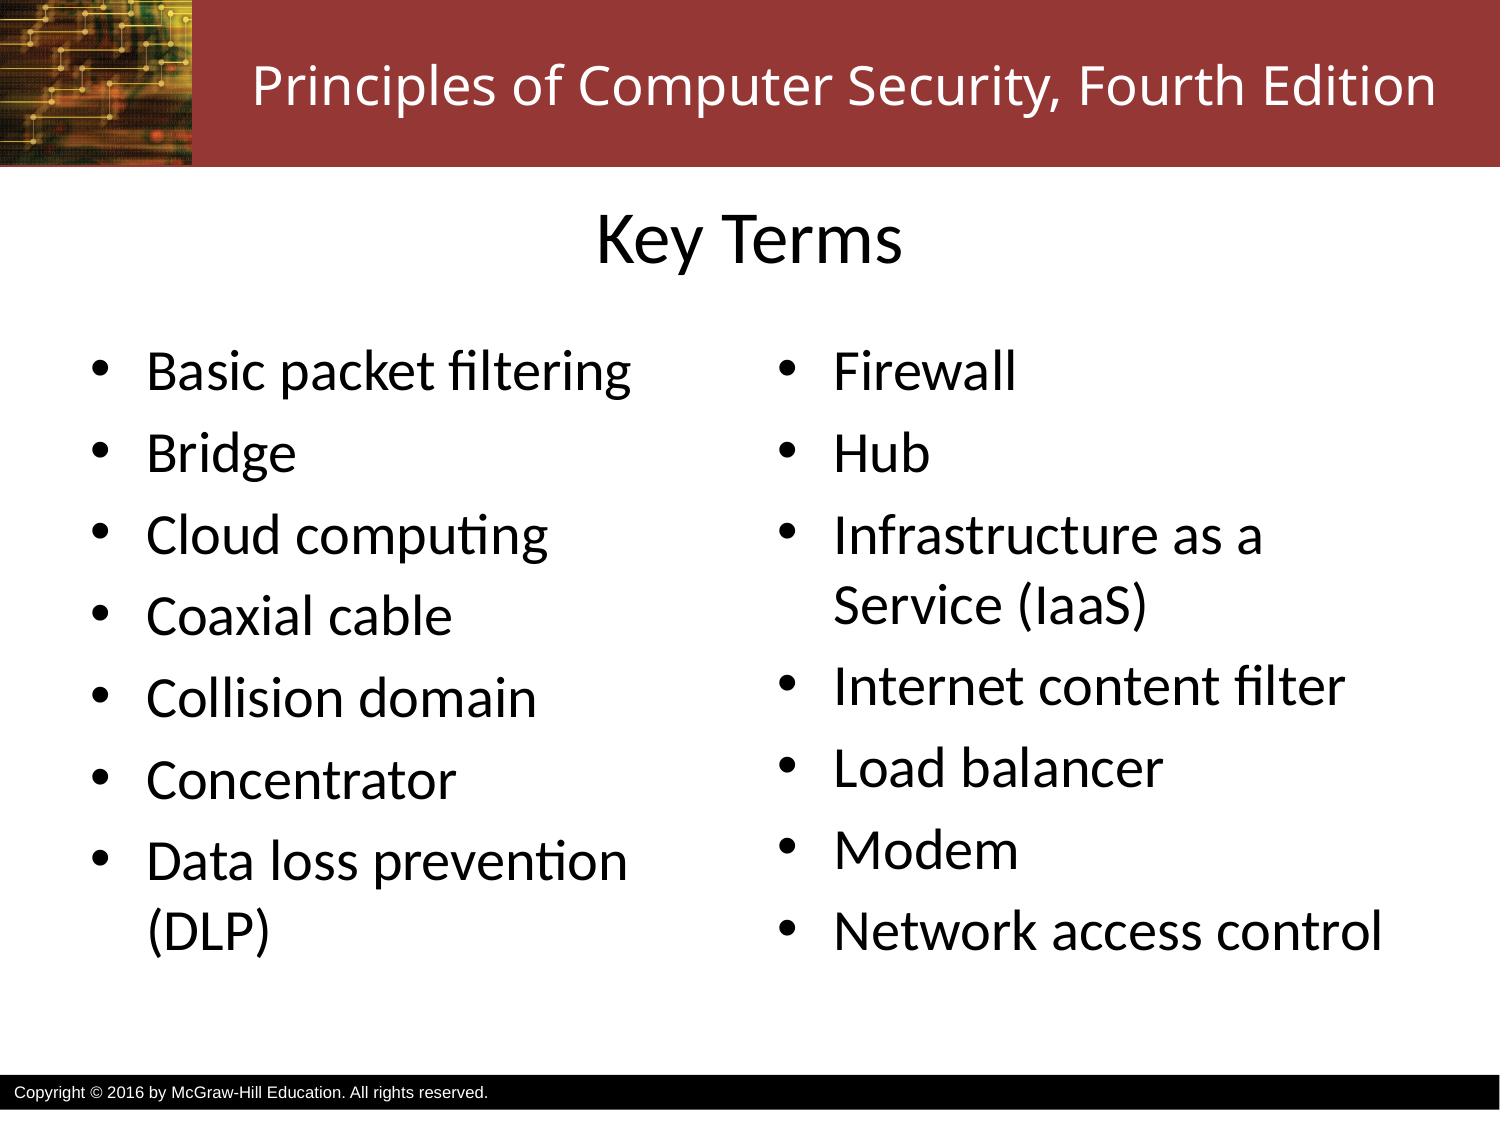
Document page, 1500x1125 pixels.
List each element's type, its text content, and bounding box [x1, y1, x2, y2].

title Key Terms [75, 181, 1425, 326]
list Firewall Hub Infrastructure as a Service (IaaS) Internet content filter Load balancer Modem Network access control [762, 324, 1425, 1005]
picture [0, 0, 192, 165]
list Basic packet filtering Bridge Cloud computing Coaxial cable Collision domain Concentrator Data loss prevention (DLP) [75, 324, 738, 1005]
